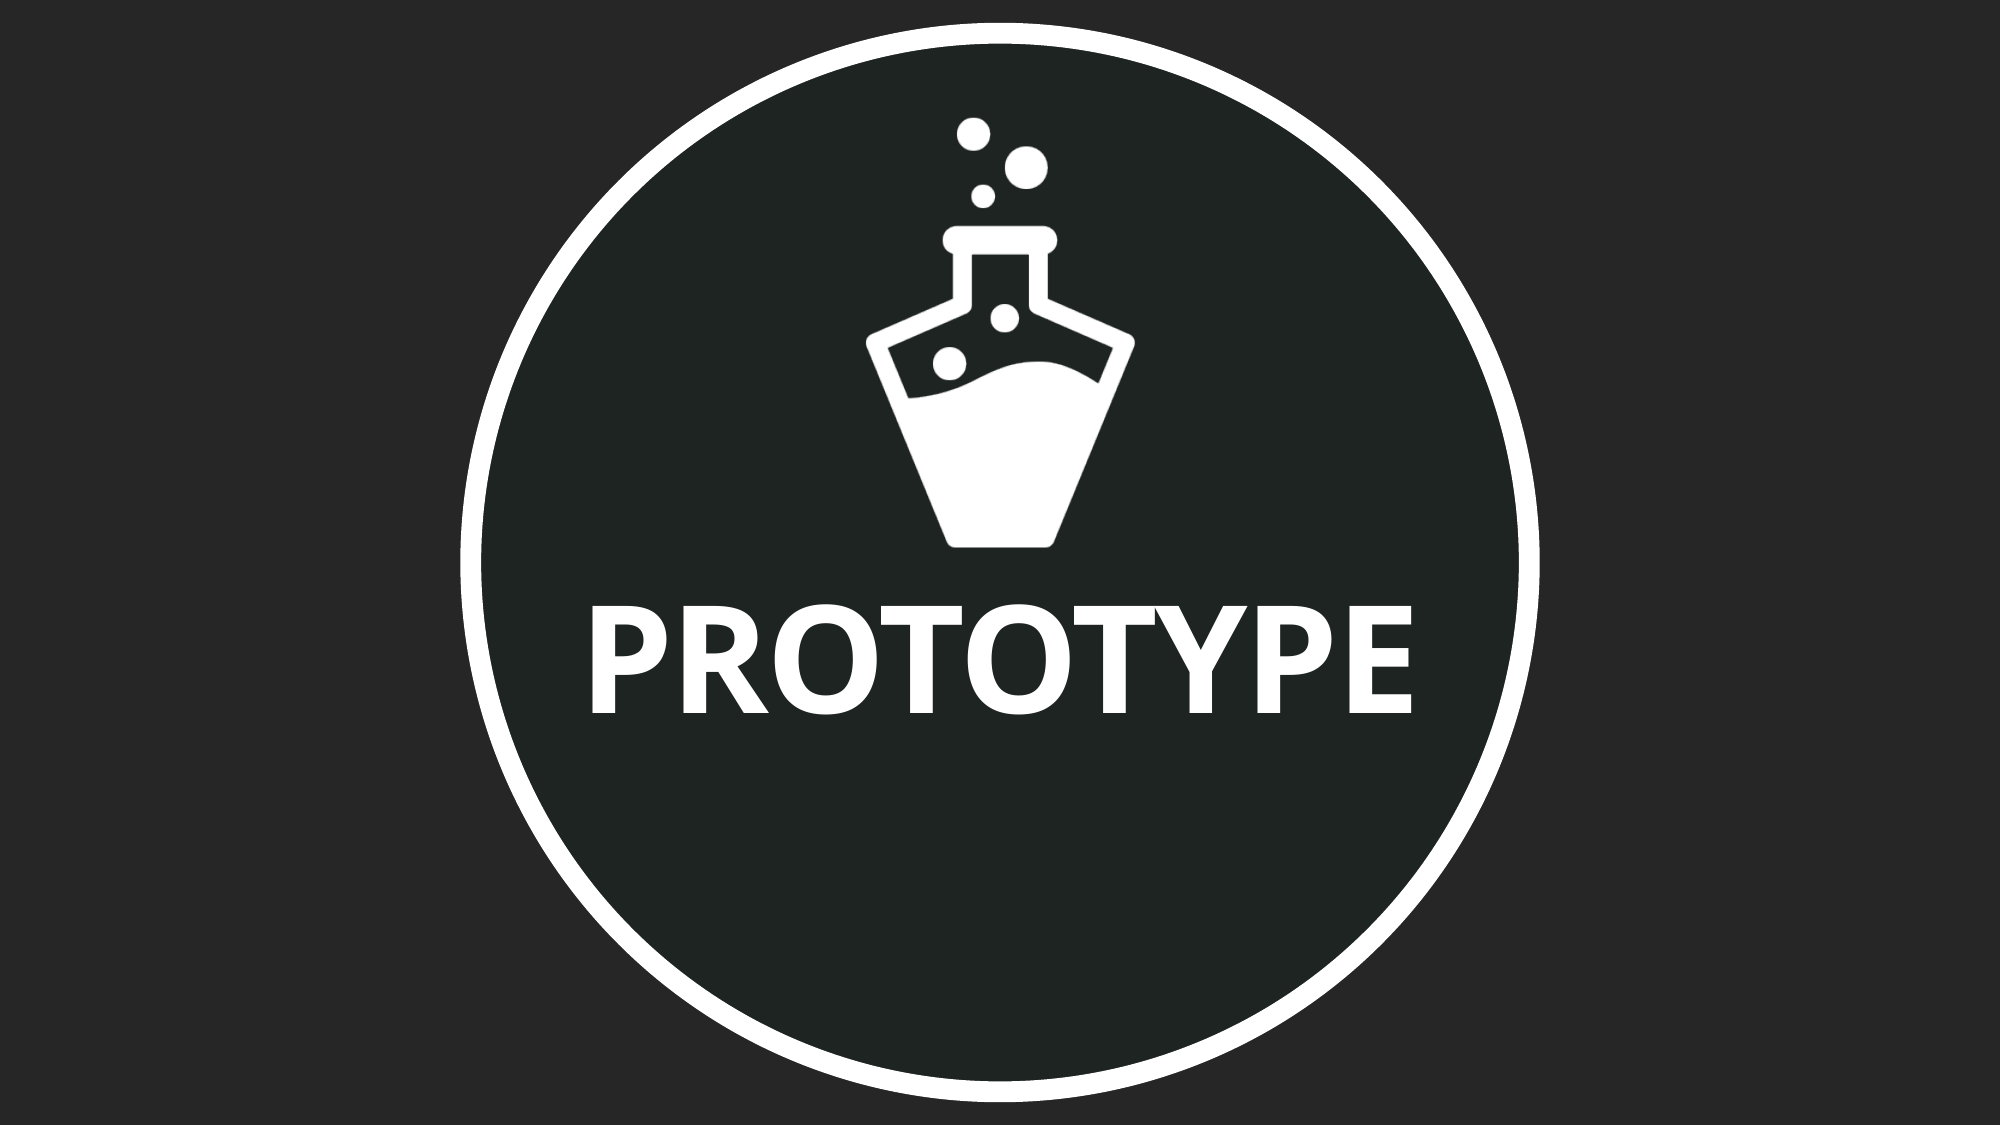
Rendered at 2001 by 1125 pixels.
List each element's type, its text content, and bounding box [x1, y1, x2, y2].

picture [770, 108, 1230, 567]
text_box [504, 751, 1496, 1093]
text_box PROTOTYPE [483, 556, 1517, 751]
text_box [469, 32, 1531, 681]
